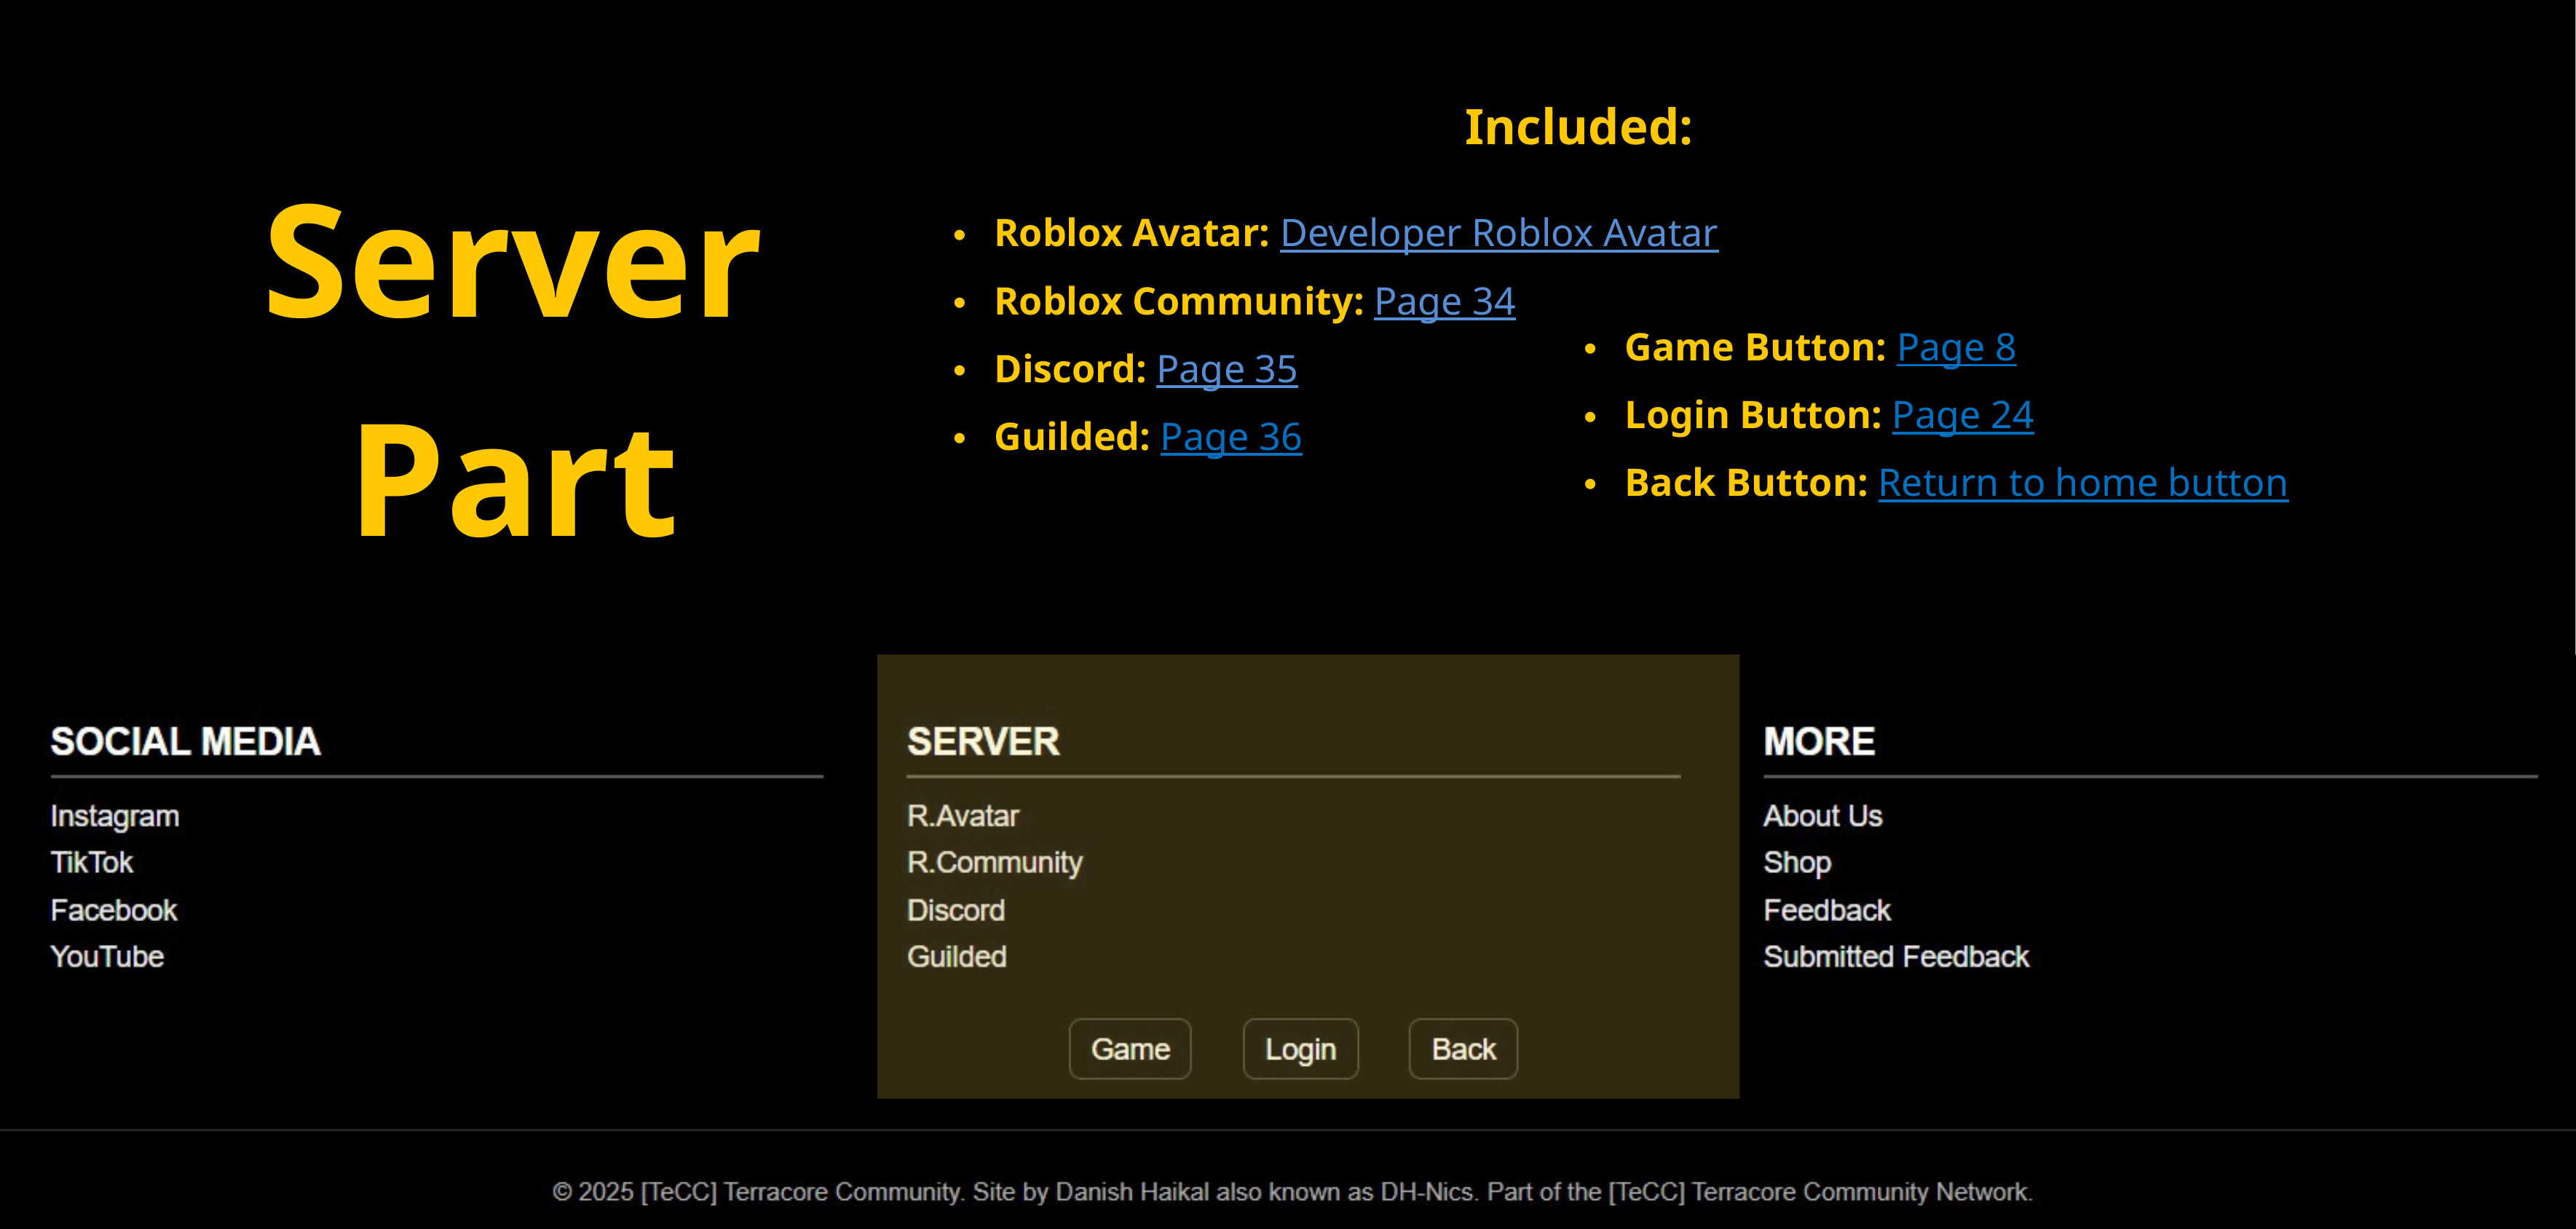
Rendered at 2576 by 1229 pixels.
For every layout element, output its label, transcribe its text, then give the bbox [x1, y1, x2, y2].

text_box Roblox Avatar: Developer Roblox Avatar Roblox Community: Page 34 Discord: Page 35 Guilded: Page 36 [912, 192, 1739, 531]
text_box Included: [1461, 85, 1699, 154]
text_box [0, 655, 2576, 1229]
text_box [877, 654, 1740, 1099]
text_box Game Button: Page 8 Login Button: Page 24 Back Button: Return to home button [1542, 307, 2370, 578]
text_box Server Part [149, 129, 877, 567]
